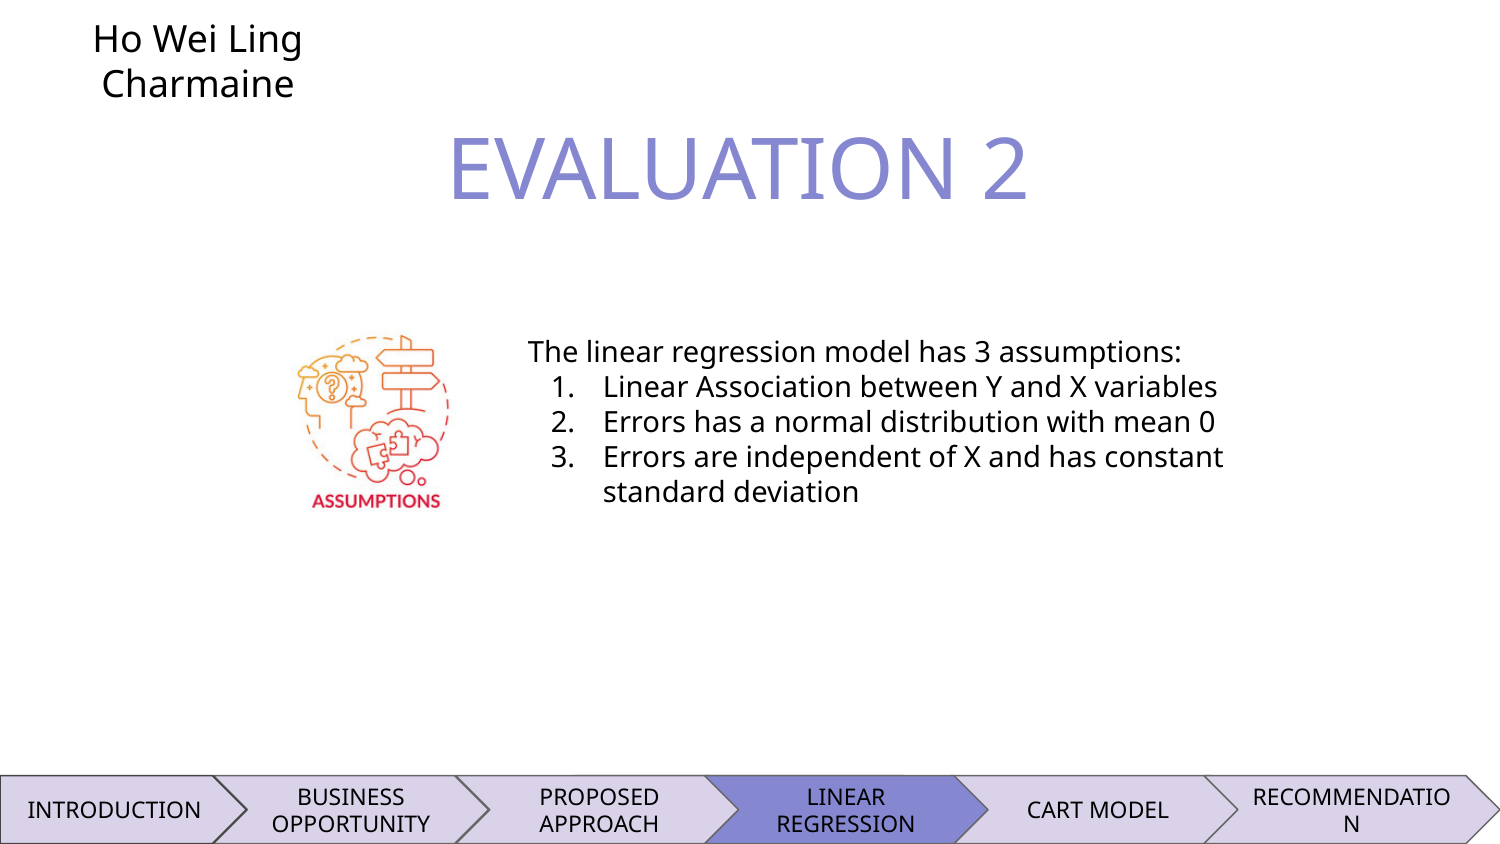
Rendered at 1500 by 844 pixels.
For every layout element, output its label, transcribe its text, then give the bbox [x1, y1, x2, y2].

text_box PROPOSED APPROACH [455, 775, 737, 844]
text_box INTRODUCTION [0, 775, 247, 844]
text_box The linear regression model has 3 assumptions: Linear Association between Y and X variables Errors has a normal distribution with mean 0 Errors are independent of X and has constant standard deviation [516, 322, 1265, 520]
picture [247, 286, 506, 558]
text_box LINEAR REGRESSION [704, 775, 989, 844]
text_box CART MODEL [955, 775, 1237, 844]
text_box BUSINESS OPPORTUNITY [213, 775, 489, 844]
text_box EVALUATION 2 [254, 103, 1246, 205]
text_box Ho Wei Ling Charmaine [0, 0, 397, 120]
text_box RECOMMENDATION [1203, 775, 1500, 844]
